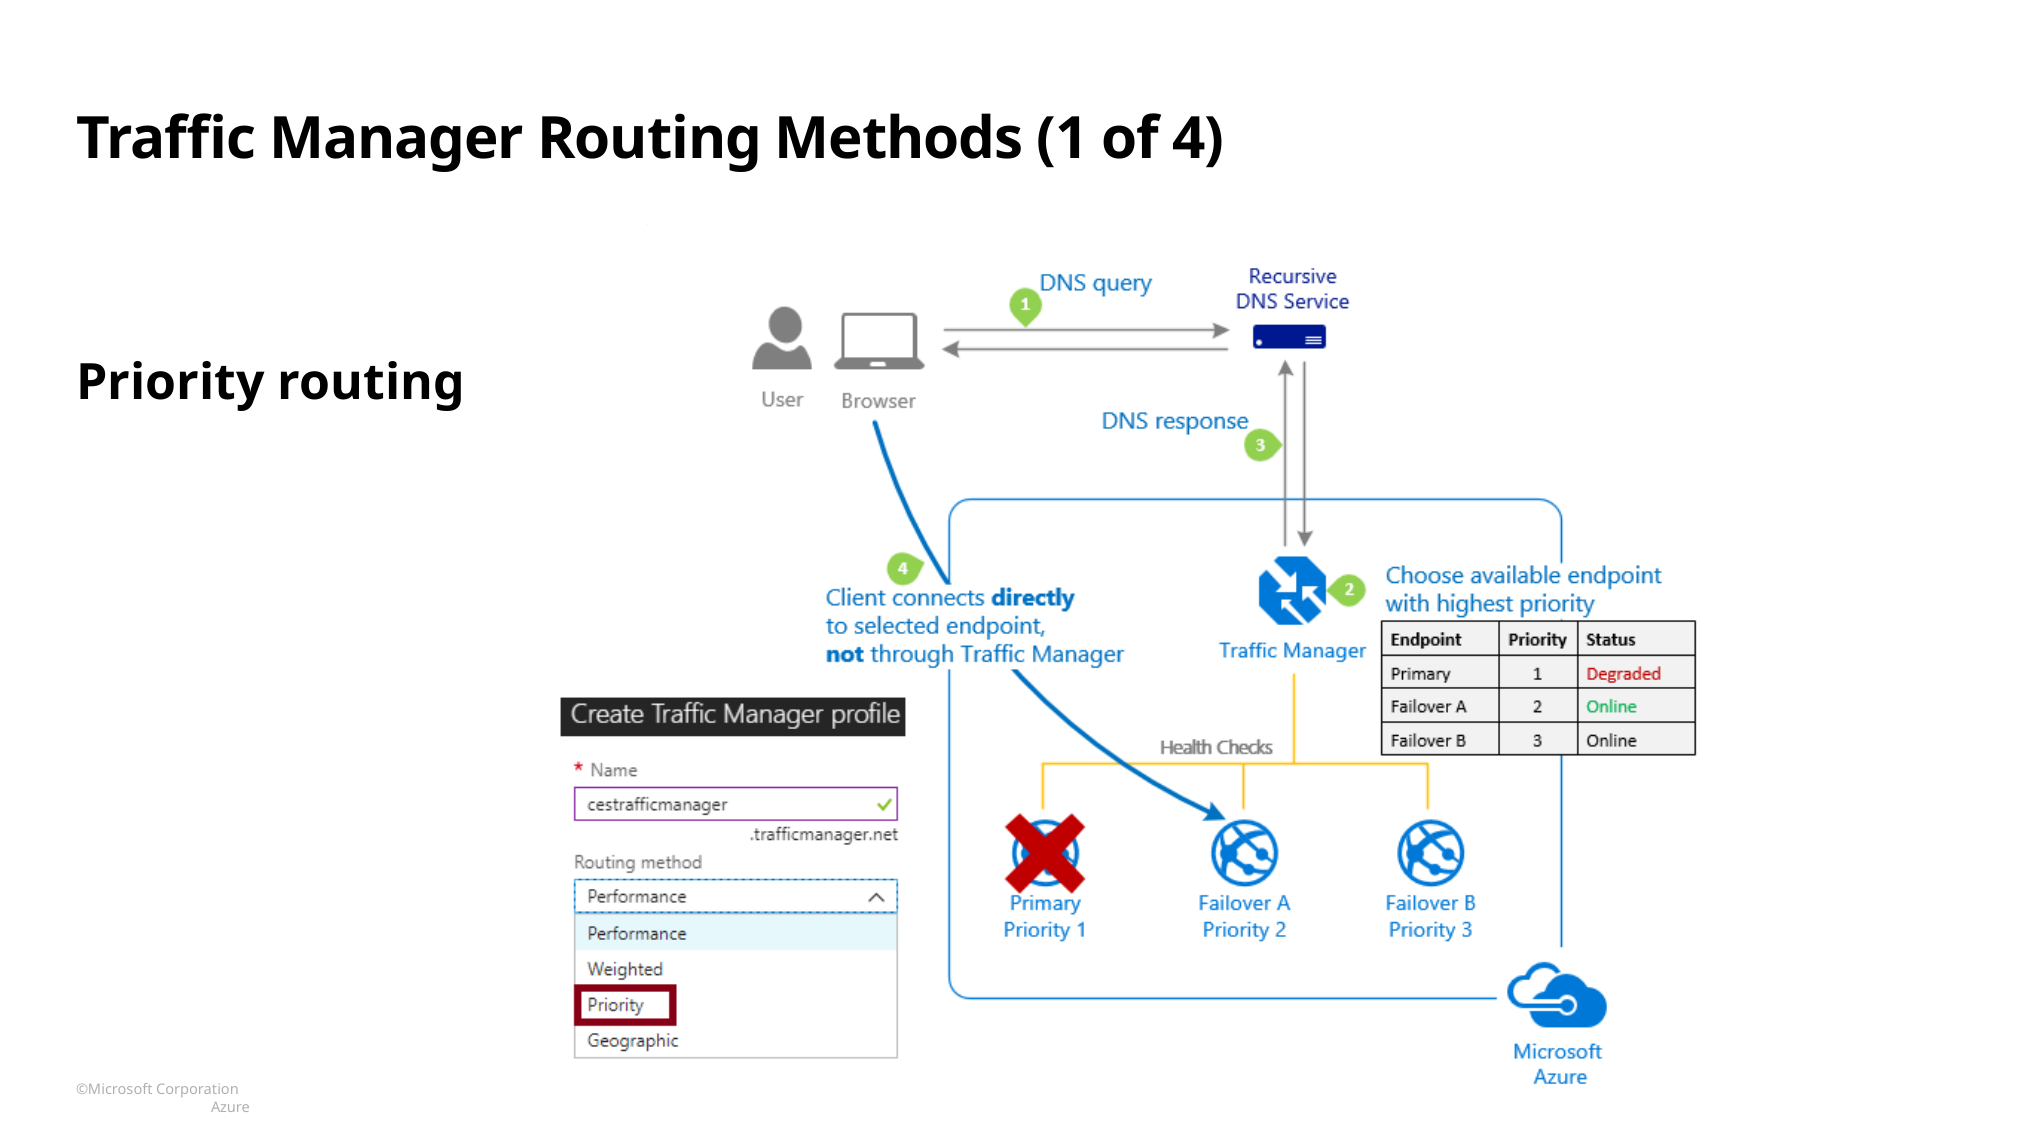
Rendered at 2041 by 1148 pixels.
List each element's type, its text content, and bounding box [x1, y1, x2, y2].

picture [546, 217, 1720, 1090]
list Priority routing [76, 359, 546, 411]
title Traffic Manager Routing Methods (1 of 4) [76, 103, 1969, 172]
